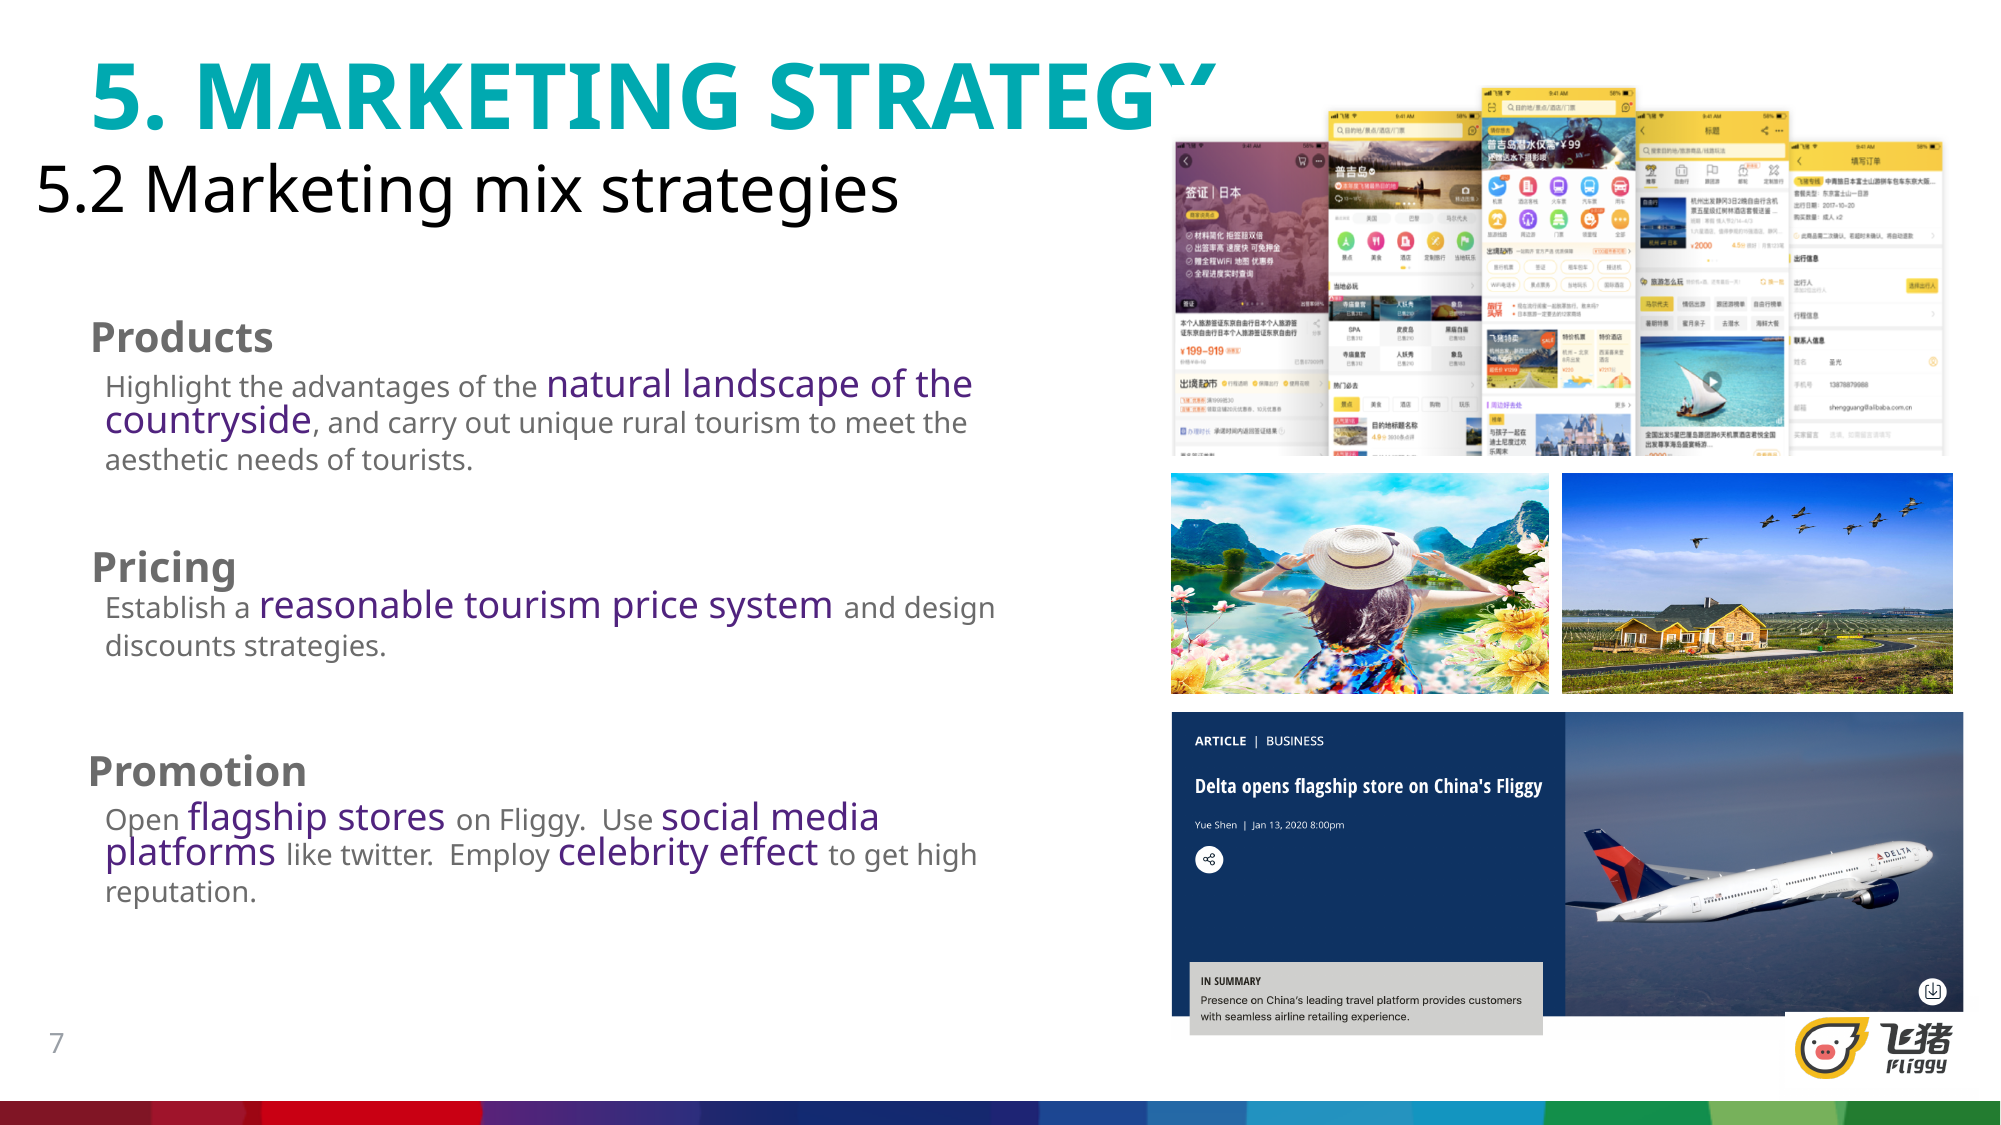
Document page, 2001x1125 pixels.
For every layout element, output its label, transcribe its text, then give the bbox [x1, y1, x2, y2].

text_box Establish a reasonable tourism price system and design discounts strategies. [90, 583, 1080, 670]
text_box Open flagship stores on Fliggy. Use social media platforms like twitter. Employ celebrity effect to get high reputation. [90, 794, 1043, 916]
picture [1562, 473, 1954, 694]
text_box Promotion [72, 712, 334, 802]
text_box 5.2 Marketing mix strategies [20, 140, 916, 233]
text_box Products [75, 303, 289, 368]
picture [1171, 473, 1549, 694]
text_box 5. MARKETING STRATEGY [90, 64, 2000, 192]
text_box Highlight the advantages of the natural landscape of the countryside, and carry out unique rural tourism to meet the aesthetic needs of tourists. [90, 362, 1000, 484]
picture [1171, 85, 1954, 456]
picture [1171, 711, 1968, 1080]
text_box [1783, 1010, 2000, 1090]
picture [0, 1101, 2001, 1125]
text_box 7 [48, 1026, 158, 1101]
text_box Pricing [76, 508, 253, 598]
